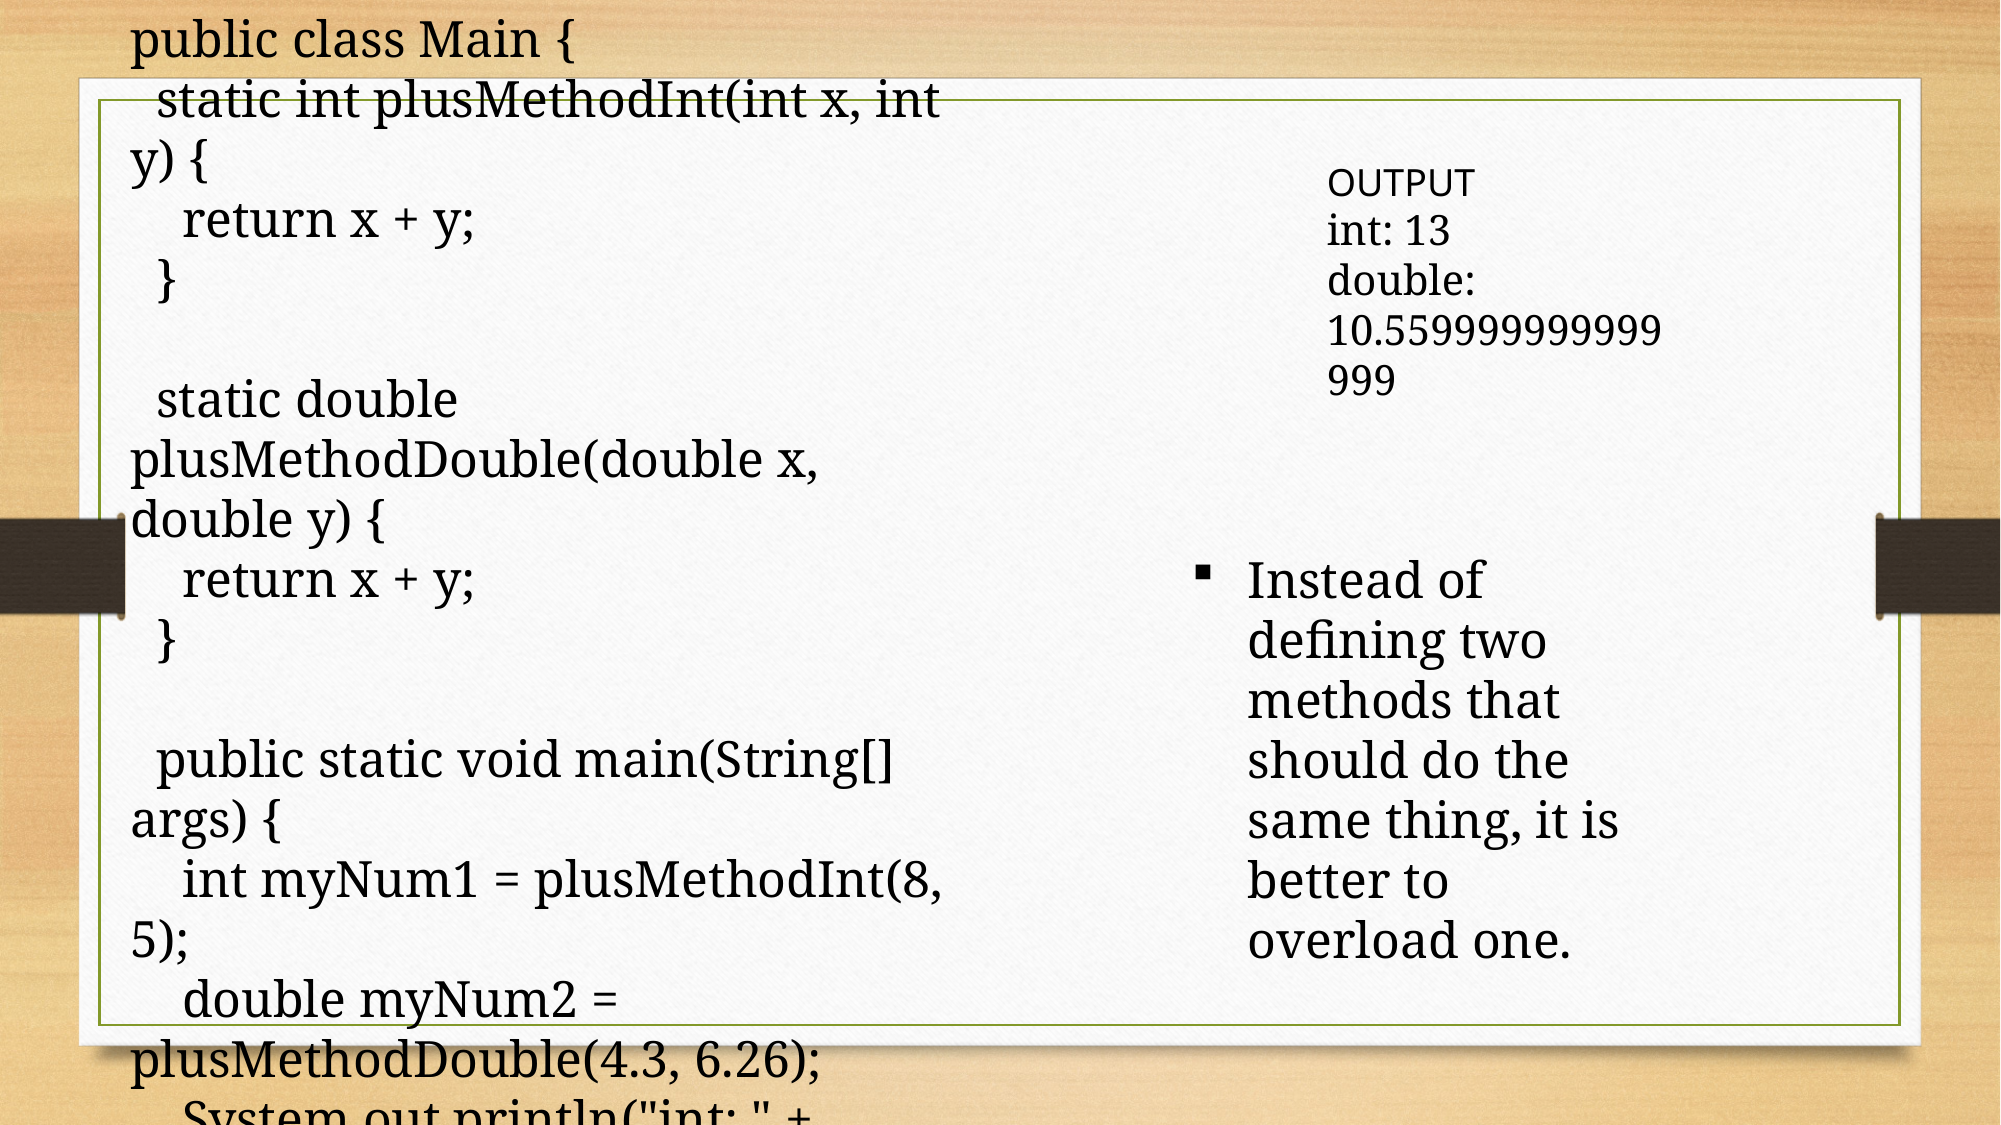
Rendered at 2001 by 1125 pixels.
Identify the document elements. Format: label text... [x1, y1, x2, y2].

picture [1000, 0, 2001, 1125]
text_box OUTPUT int: 13 double: 10.559999999999999 [1312, 151, 1688, 412]
picture [0, 0, 115, 1125]
text_box Instead of defining two methods that should do the same thing, it is better to overload one. [1176, 541, 1688, 976]
text_box public class Main { static int plusMethodInt(int x, int y) { return x + y; } static double plusMethodDouble(double x, double y) { return x + y; } public static void main(String[] args) { int myNum1 = plusMethodInt(8, 5); double myNum2 = plusMethodDouble(4.3, 6.26); System.out.println("int: " + myNum1); System.out.println("double: " + myNum2); } } [115, 0, 1000, 1125]
